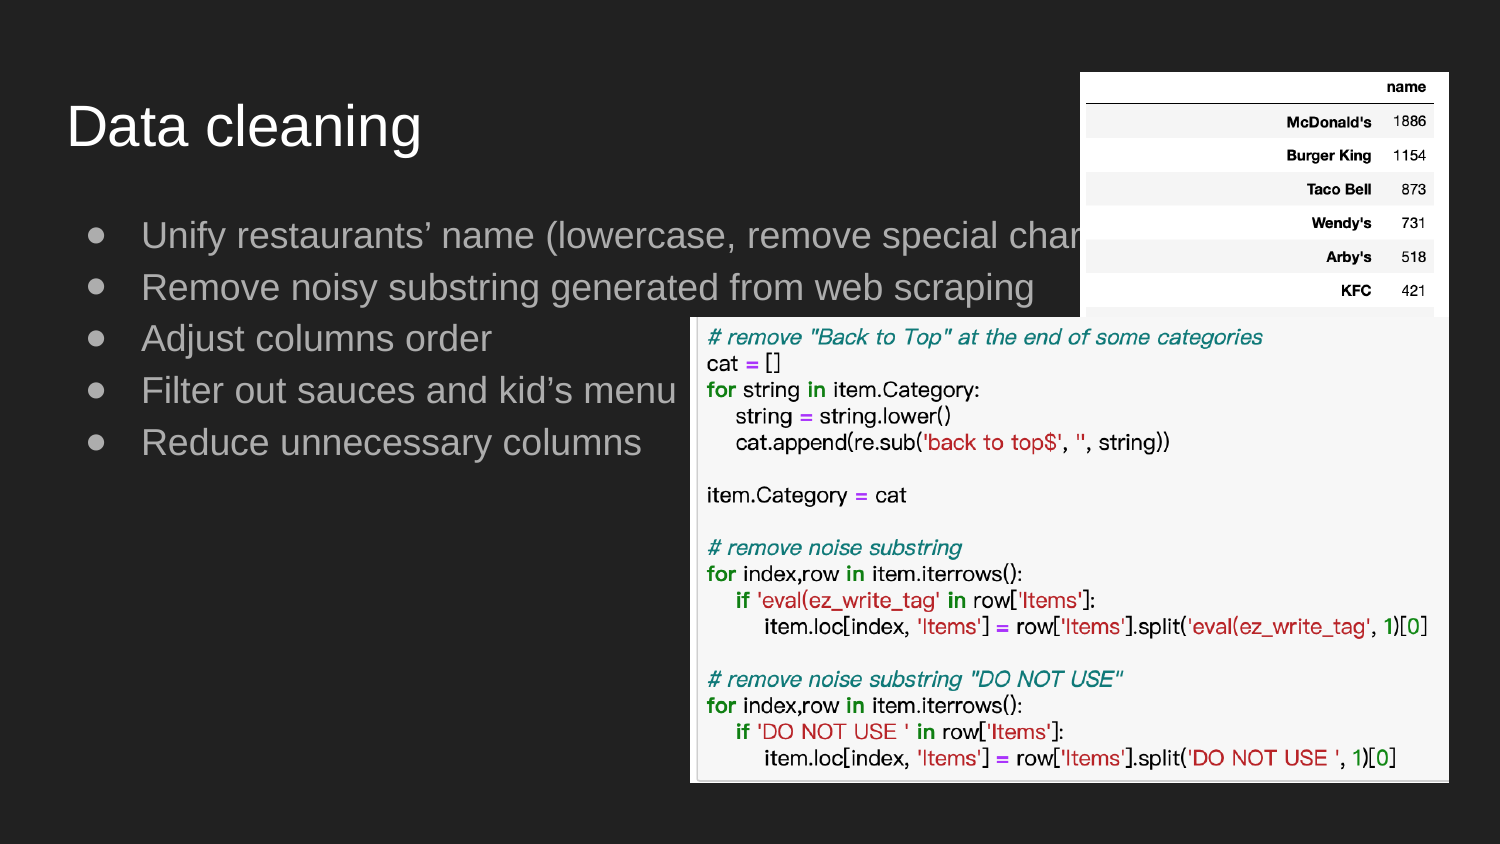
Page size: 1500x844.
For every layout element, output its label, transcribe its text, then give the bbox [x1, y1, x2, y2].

picture [689, 72, 1450, 784]
list Unify restaurants’ name (lowercase, remove special characters) Remove noisy substring generated from web scraping Adjust columns order Filter out sauces and kid’s menu Reduce unnecessary columns [51, 189, 1074, 750]
title Data cleaning [51, 72, 1078, 167]
